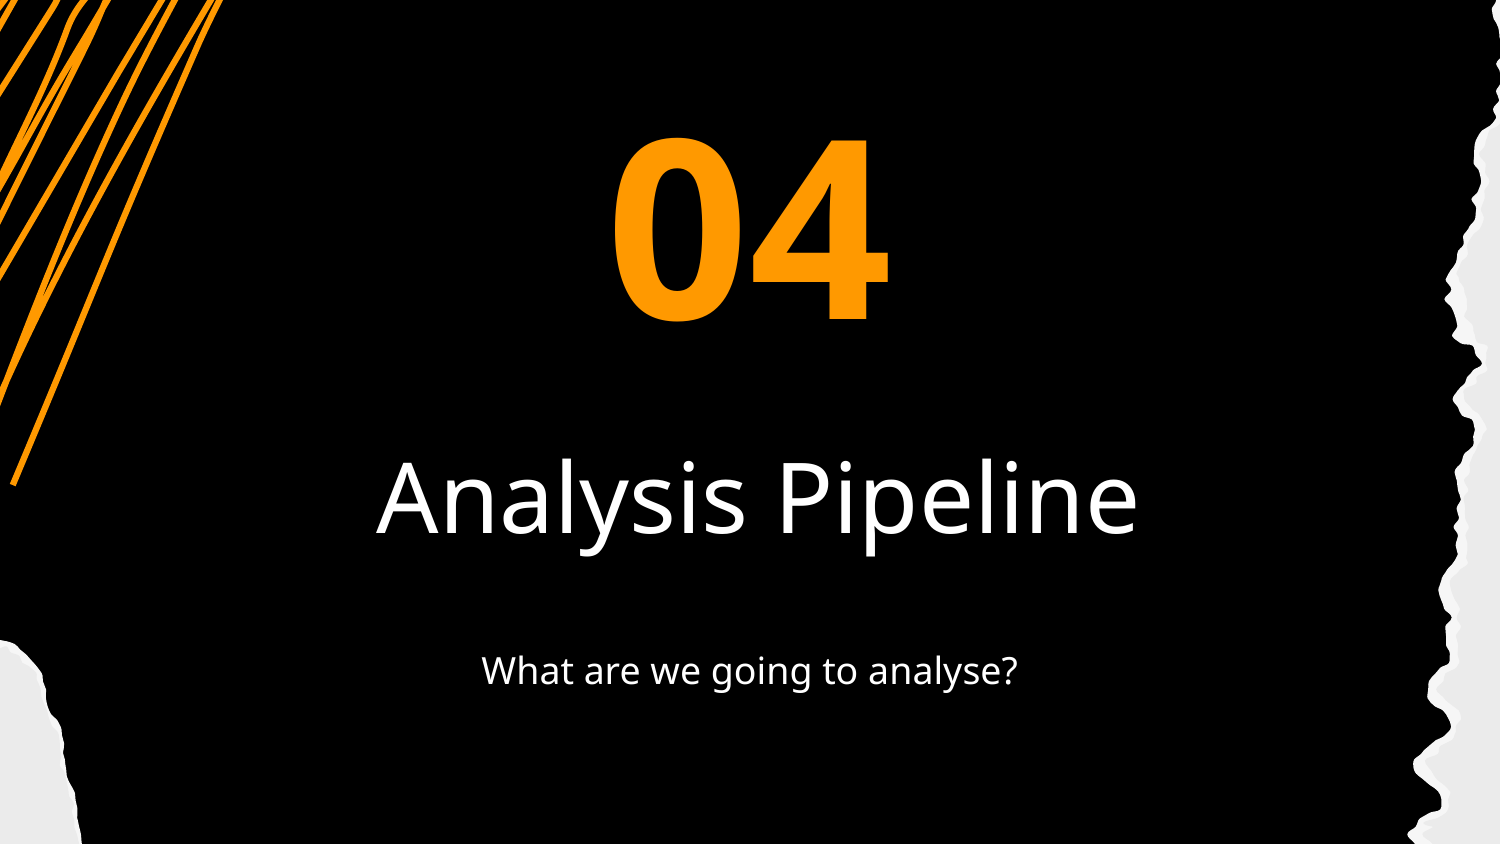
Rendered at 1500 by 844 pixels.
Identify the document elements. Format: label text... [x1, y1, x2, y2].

subtitle What are we going to analyse? [357, 632, 1143, 697]
title Analysis Pipeline [214, 424, 1330, 563]
title 04 [547, 104, 953, 335]
